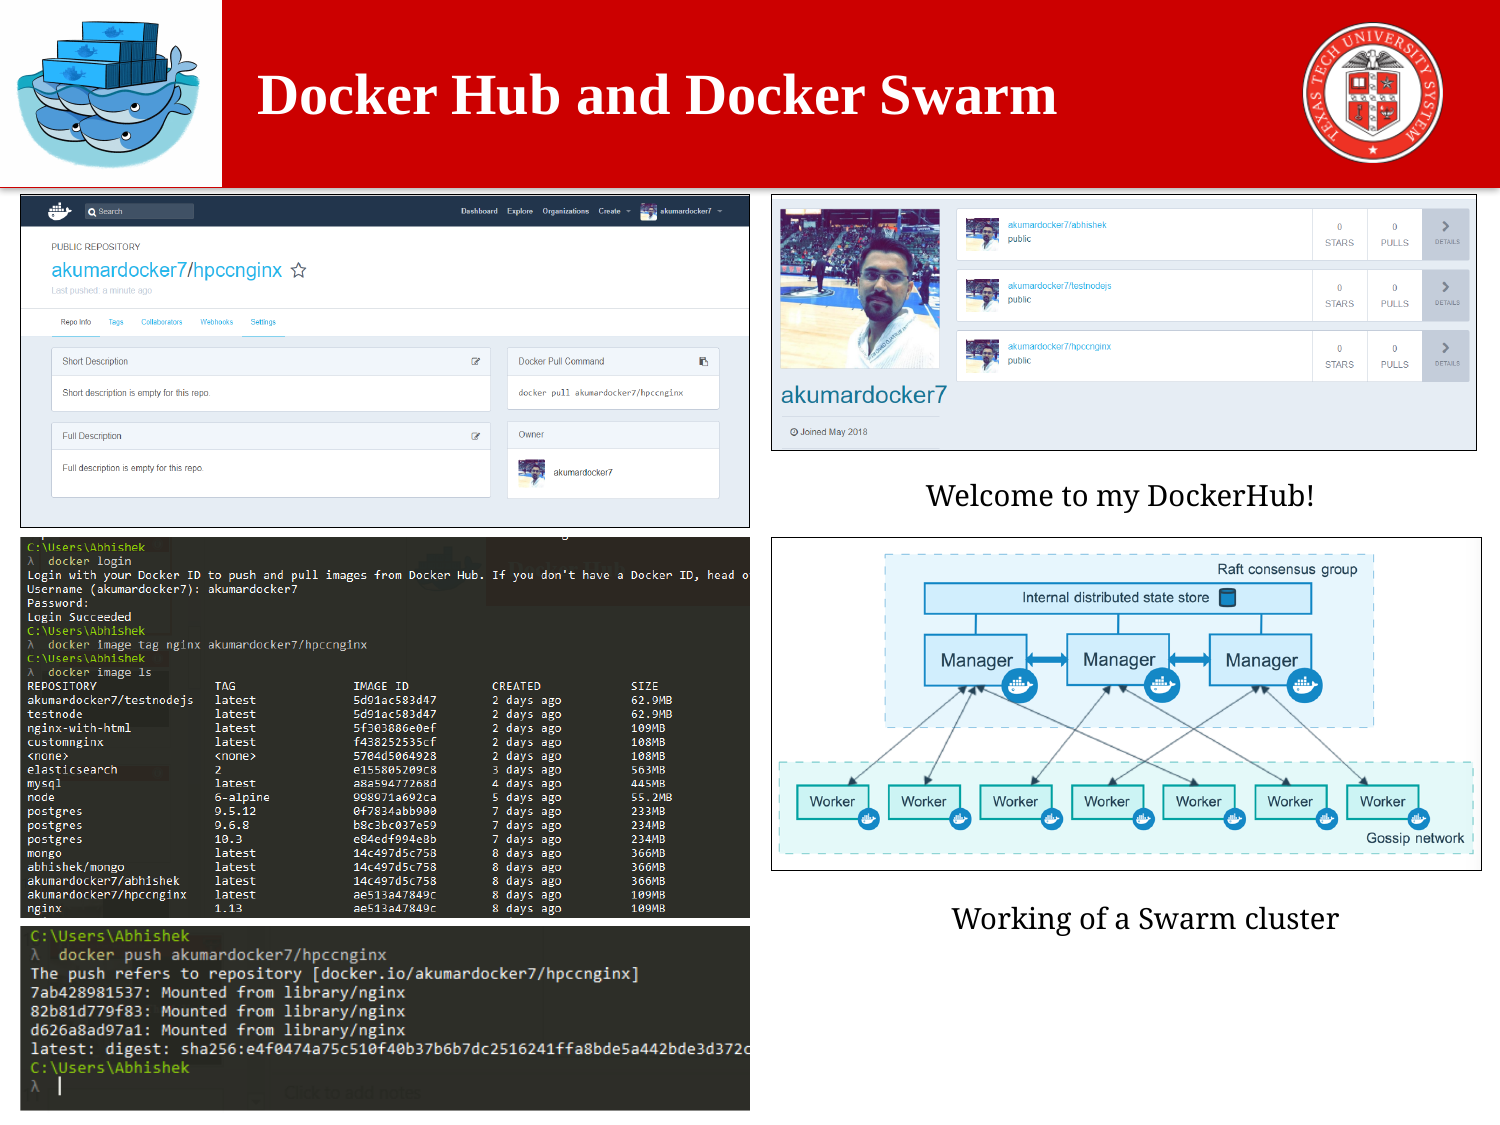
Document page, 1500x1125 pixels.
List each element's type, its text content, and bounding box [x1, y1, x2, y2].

picture [20, 537, 751, 919]
picture [20, 194, 751, 528]
text_box Docker Hub and Docker Swarm [242, 49, 1224, 134]
picture [771, 194, 1477, 452]
text_box Welcome to my DockerHub! [856, 469, 1385, 520]
text_box Working of a Swarm cluster [881, 892, 1410, 943]
picture [20, 926, 751, 1113]
picture [0, 0, 223, 187]
picture [771, 537, 1482, 871]
